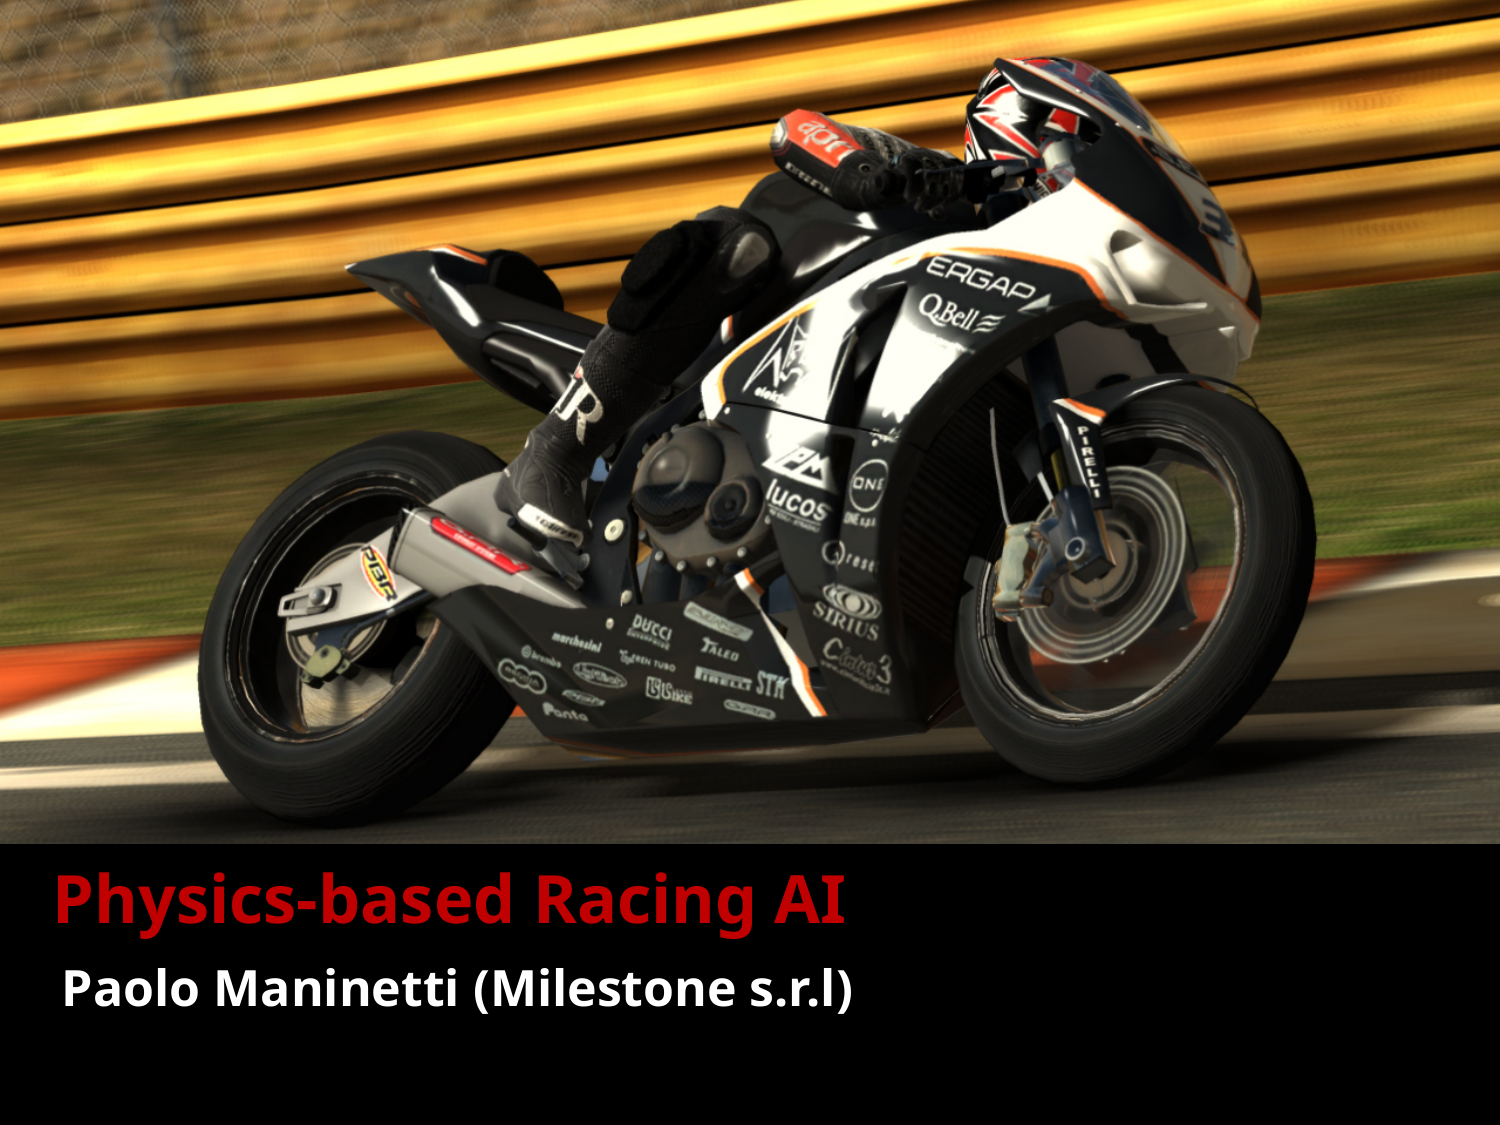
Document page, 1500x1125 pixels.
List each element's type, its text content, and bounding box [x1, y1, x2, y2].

subtitle Paolo Maninetti (Milestone s.r.l) [46, 949, 1097, 1050]
picture [0, 0, 1500, 844]
title Physics-based Racing AI [37, 853, 1313, 950]
